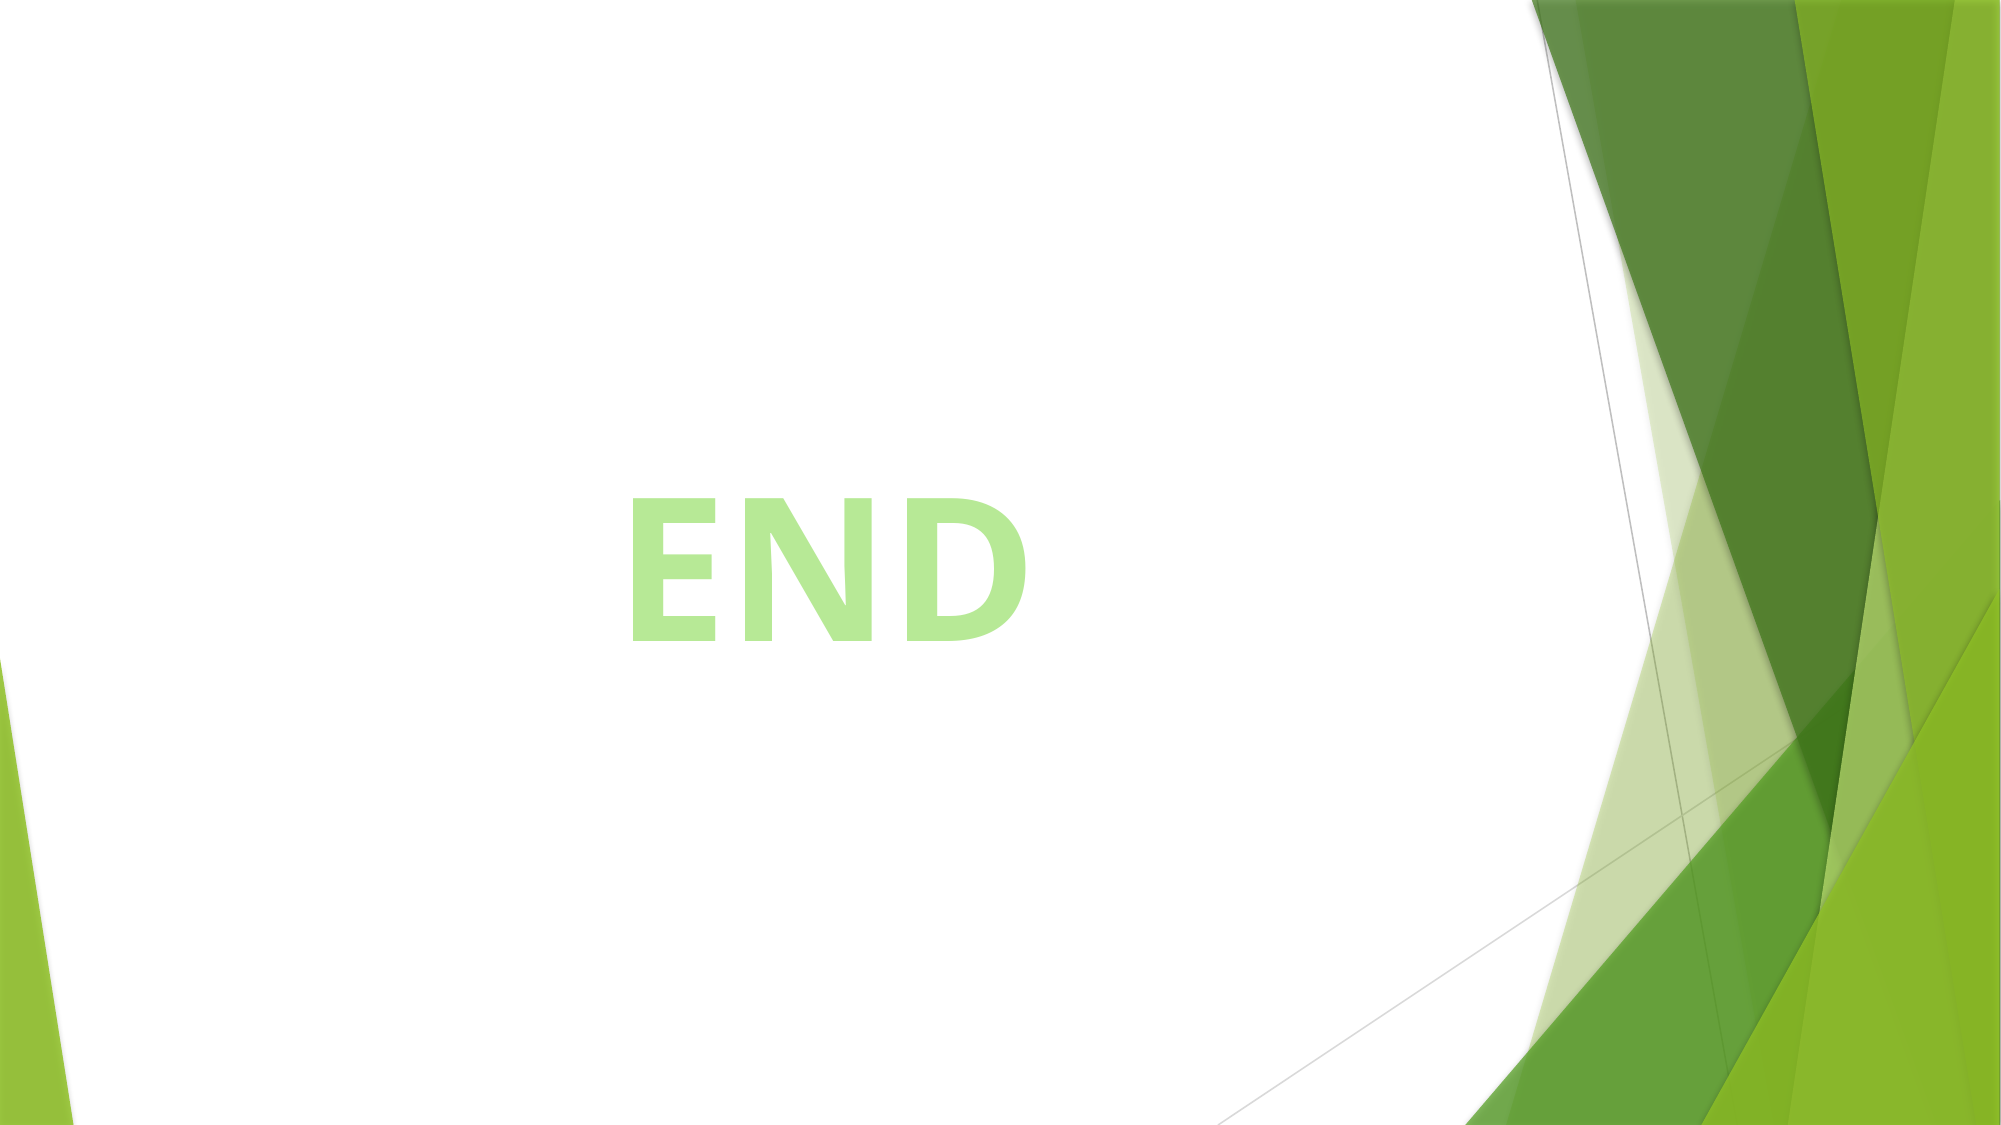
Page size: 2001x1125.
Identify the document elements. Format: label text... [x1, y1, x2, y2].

text_box END [600, 433, 1053, 689]
